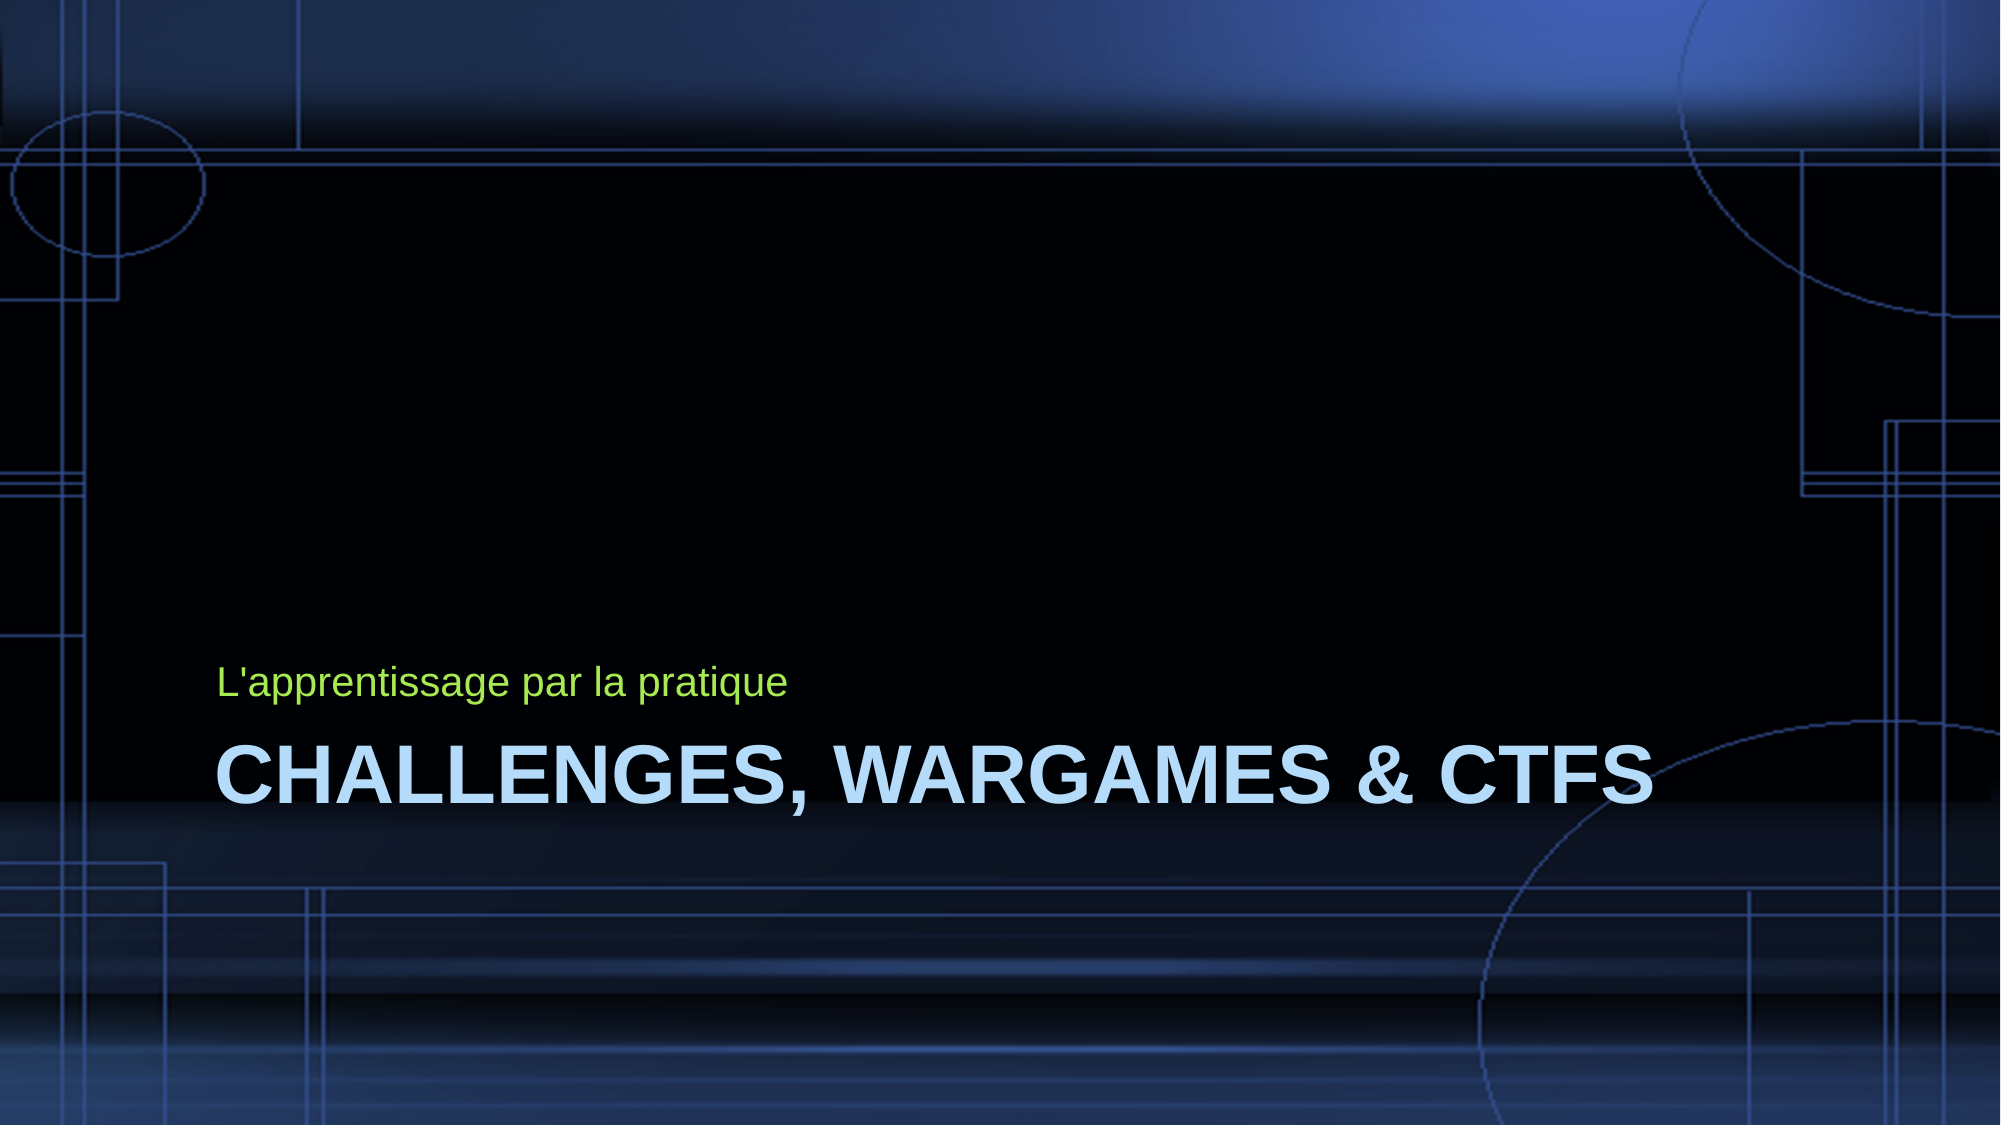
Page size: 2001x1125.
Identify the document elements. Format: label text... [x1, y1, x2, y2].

title Challenges, Wargames & CTFs [200, 713, 1900, 1037]
subtitle L'apprentissage par la pratique [200, 464, 1900, 713]
picture [0, 0, 2001, 1125]
